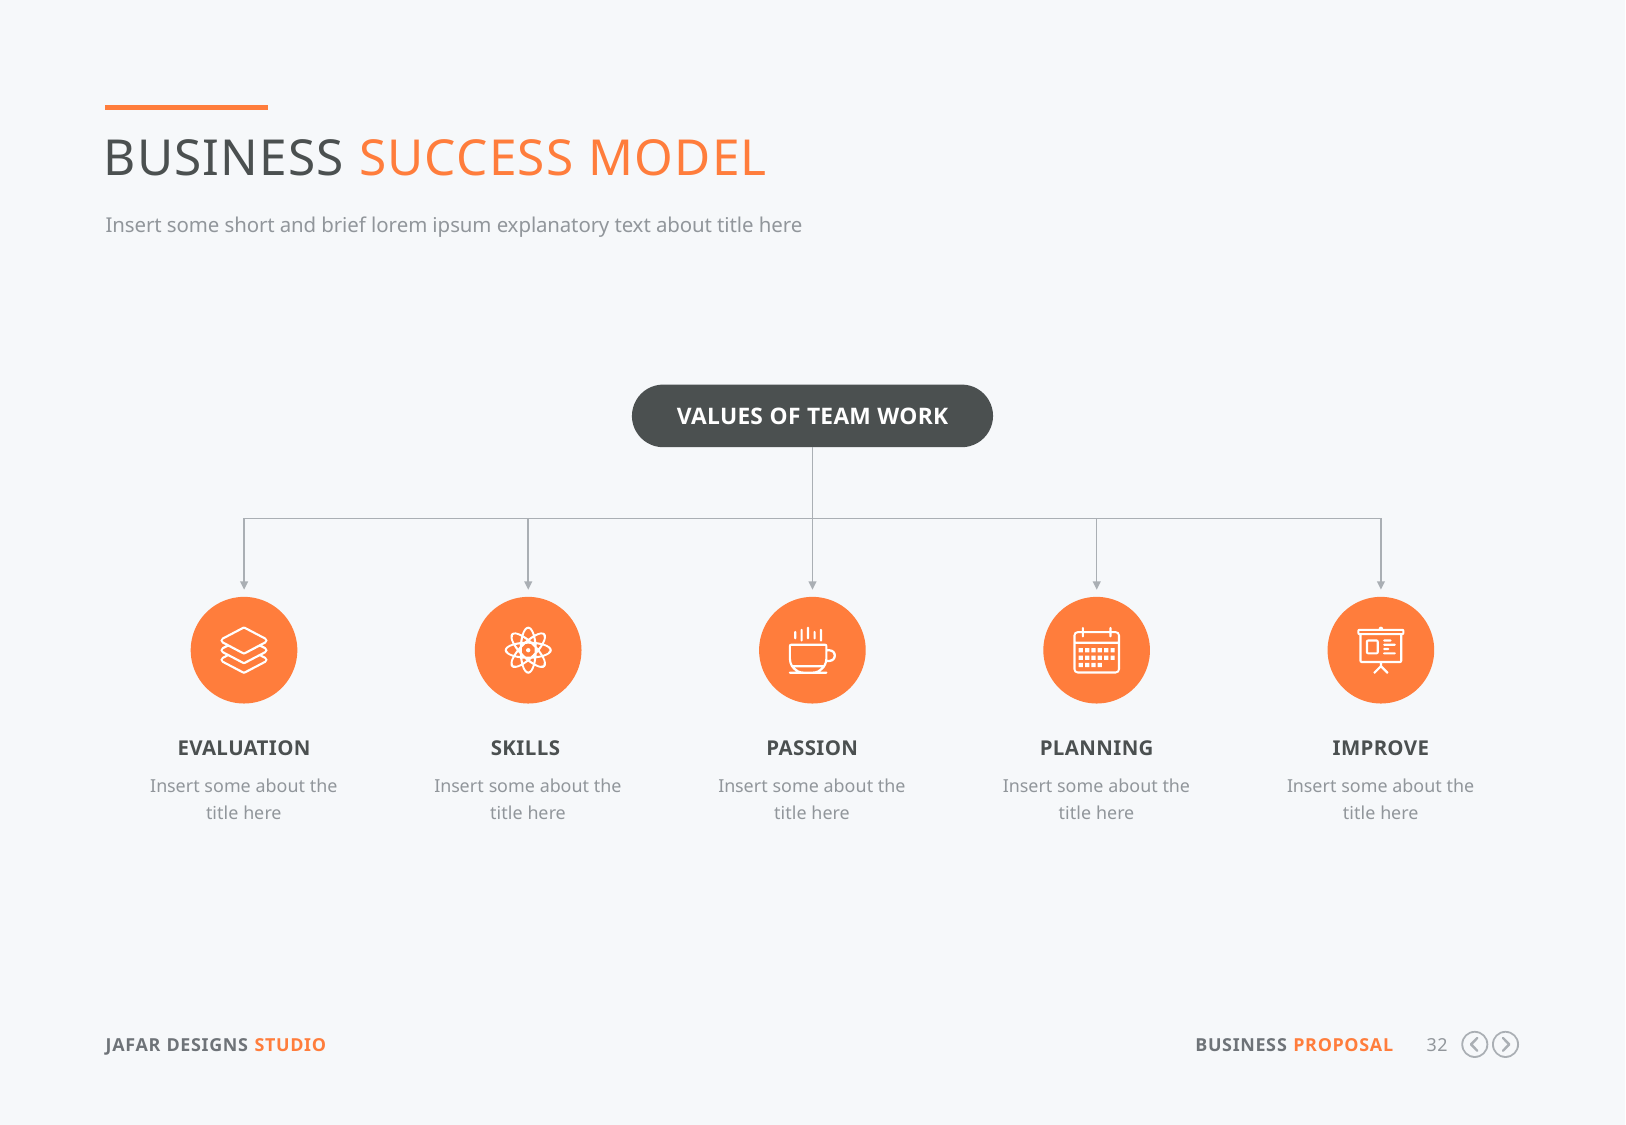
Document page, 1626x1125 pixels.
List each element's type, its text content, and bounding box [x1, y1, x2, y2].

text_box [244, 447, 1381, 589]
list Business Success Model [103, 125, 1518, 188]
text_box [630, 383, 995, 447]
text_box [144, 735, 1481, 825]
text_box Values of Team Work [661, 401, 964, 429]
list Insert some short and brief lorem ipsum explanatory text about title here [105, 209, 1519, 241]
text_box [183, 589, 1442, 711]
